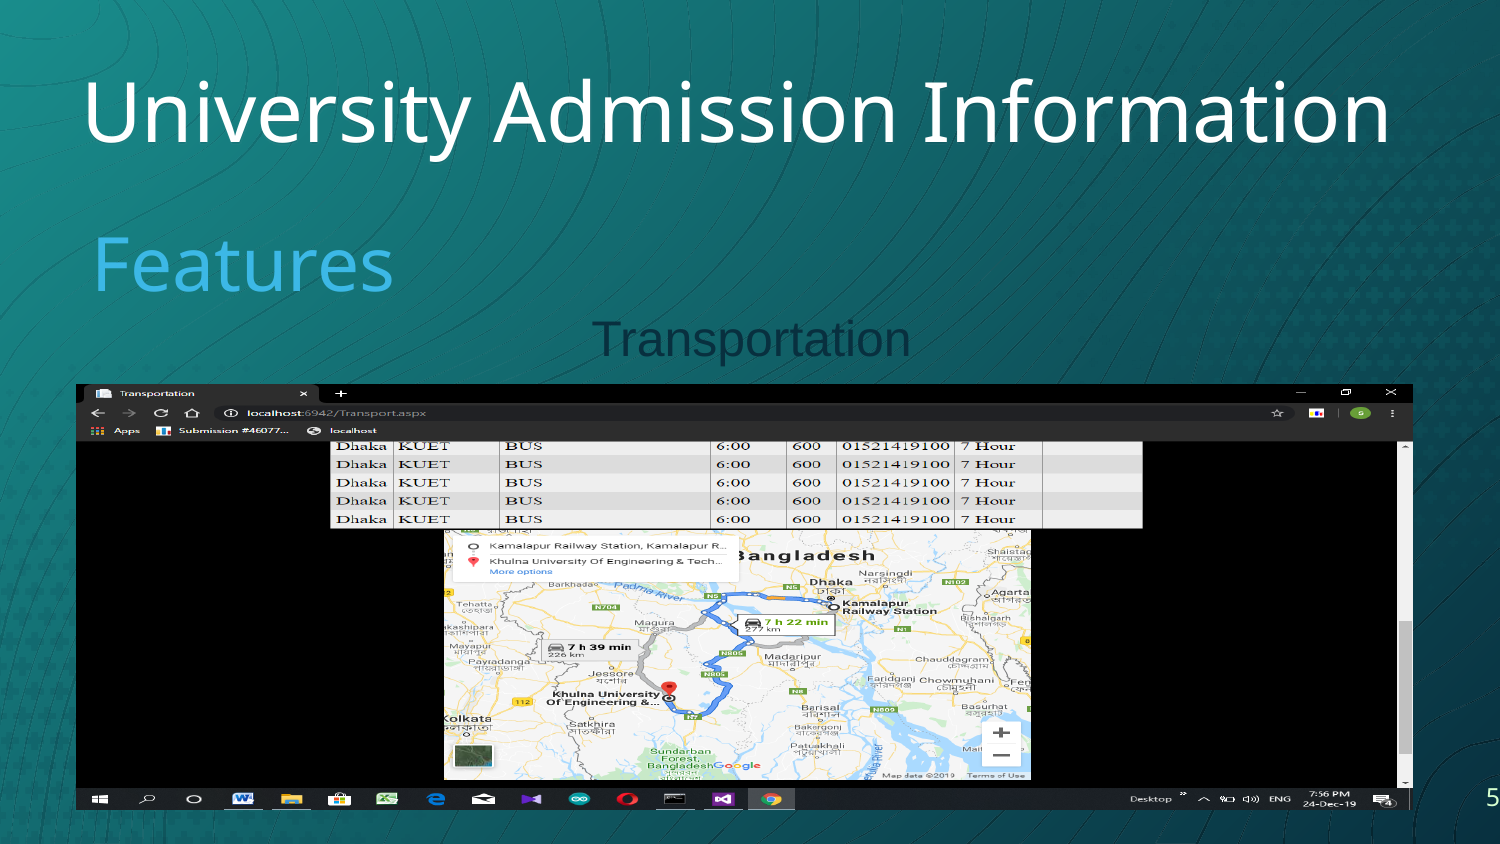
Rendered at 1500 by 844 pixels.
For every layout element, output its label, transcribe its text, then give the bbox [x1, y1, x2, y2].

text_box Features Transportation [76, 209, 1427, 706]
slide_number 5 [1409, 766, 1500, 832]
text_box University Admission Information [62, 21, 1413, 210]
picture [76, 384, 1413, 810]
